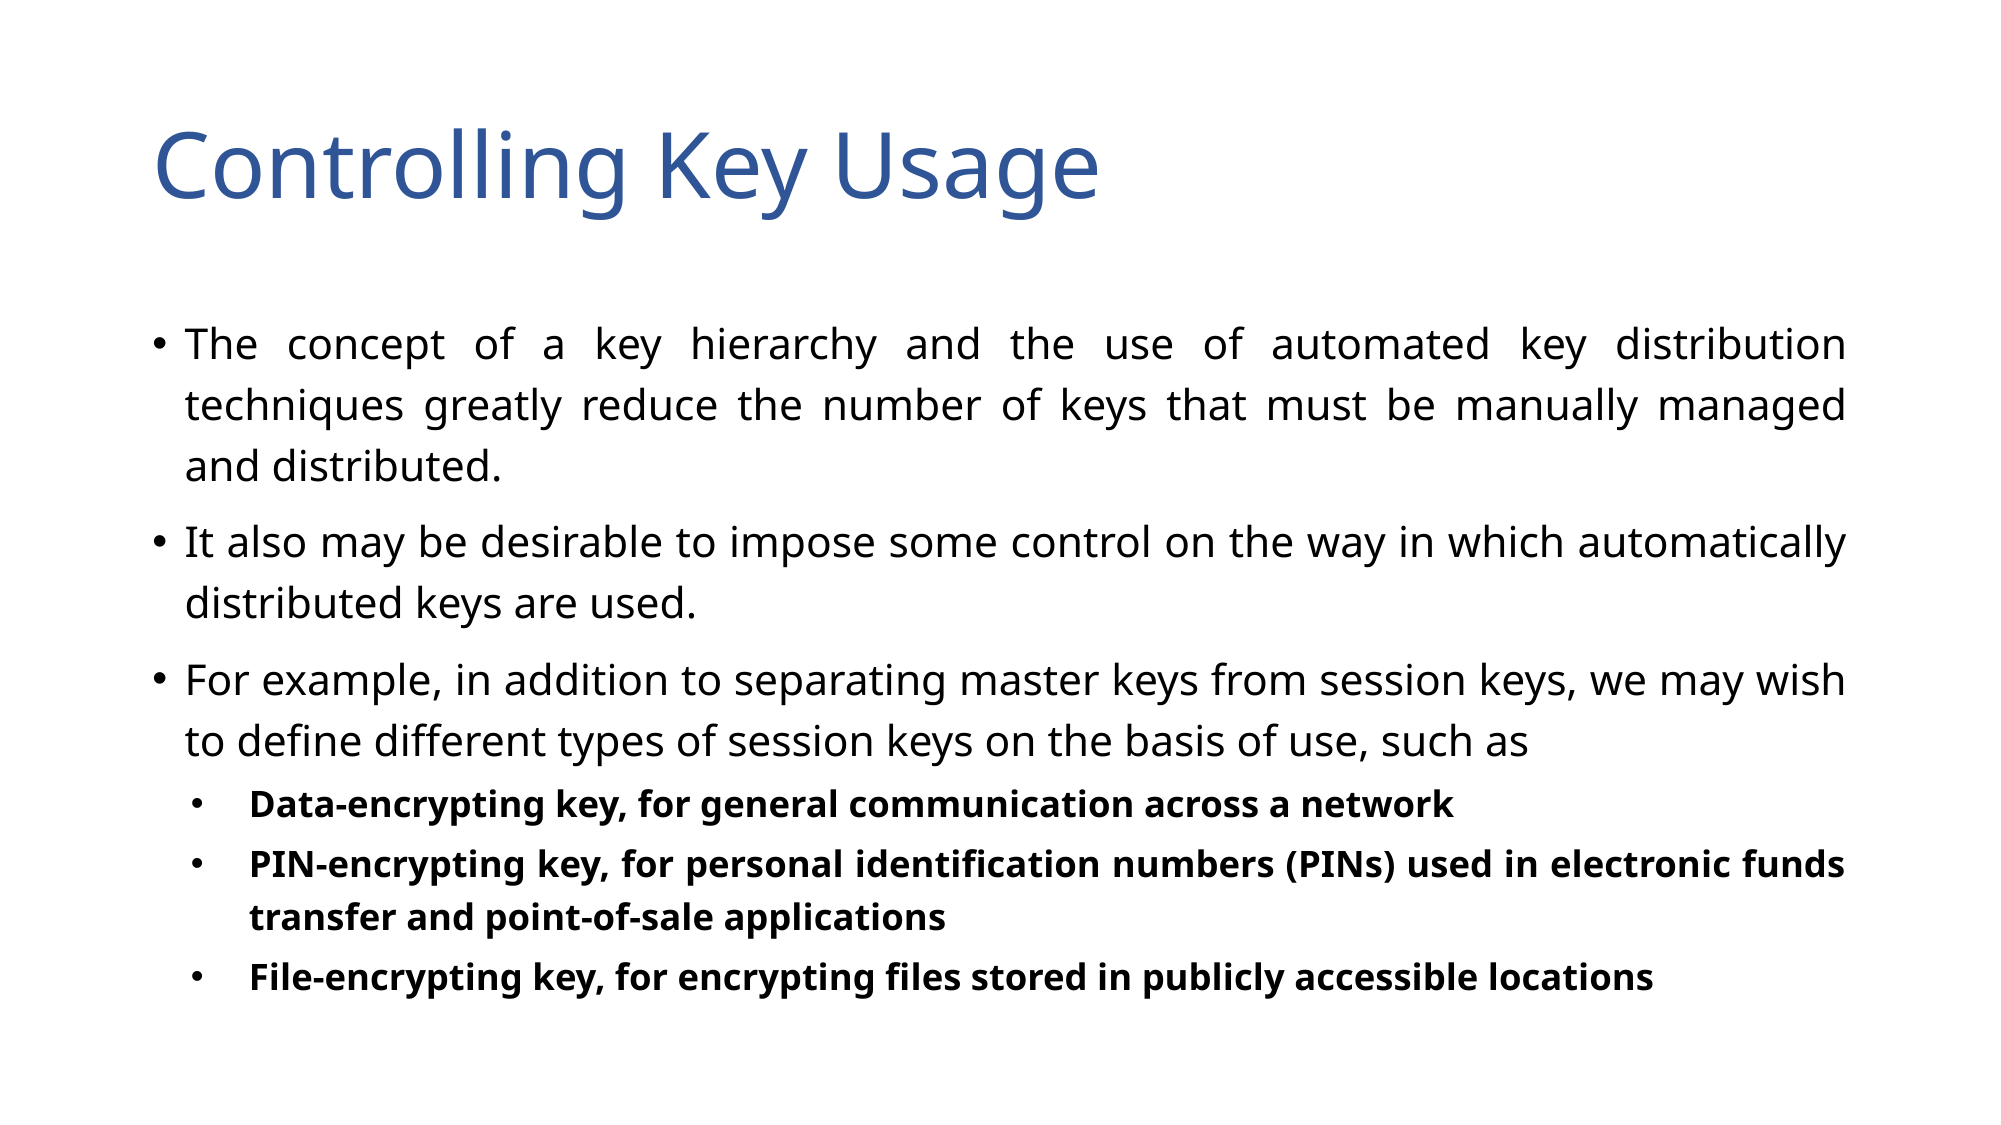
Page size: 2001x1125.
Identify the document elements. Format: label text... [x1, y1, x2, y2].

list The concept of a key hierarchy and the use of automated key distribution techniques greatly reduce the number of keys that must be manually managed and distributed. It also may be desirable to impose some control on the way in which automatically distributed keys are used. For example, in addition to separating master keys from session keys, we may wish to define different types of session keys on the basis of use, such as Data-encrypting key, for general communication across a network PIN-encrypting key, for personal identification numbers (PINs) used in electronic funds transfer and point-of-sale applications File-encrypting key, for encrypting files stored in publicly accessible locations [137, 299, 1863, 1014]
title Controlling Key Usage [137, 59, 1863, 278]
